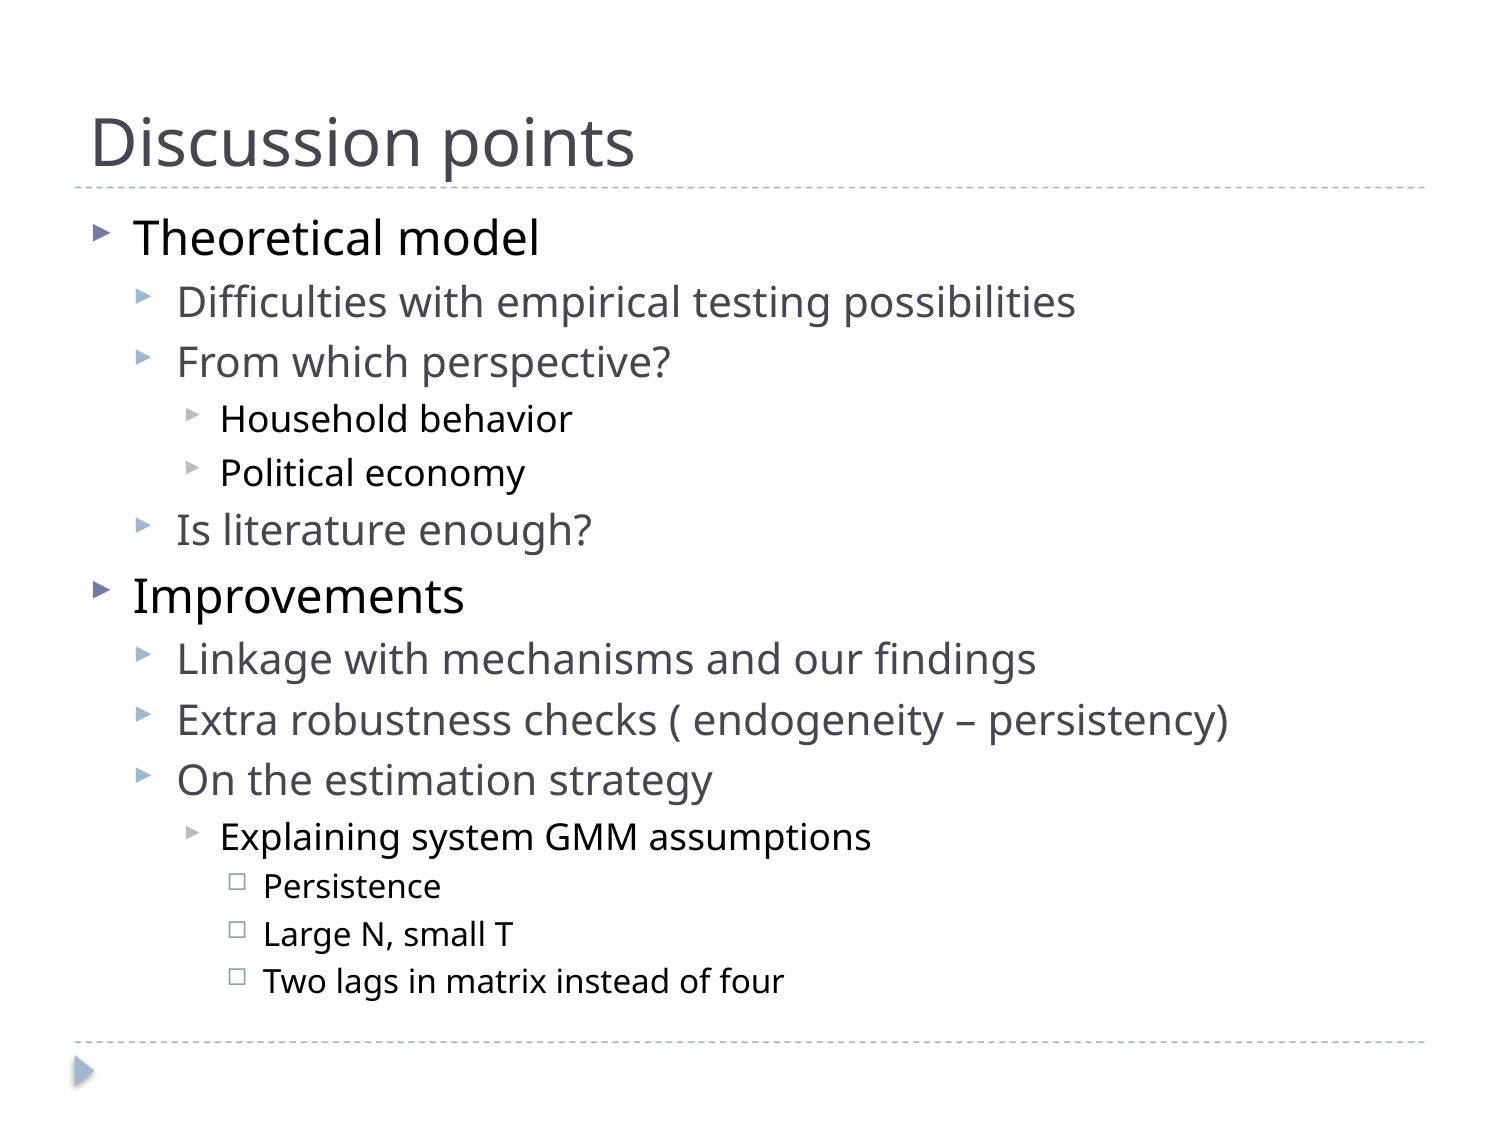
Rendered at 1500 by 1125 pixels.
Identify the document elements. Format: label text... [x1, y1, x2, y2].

list Theoretical model Difficulties with empirical testing possibilities From which perspective? Household behavior Political economy Is literature enough? Improvements Linkage with mechanisms and our findings Extra robustness checks ( endogeneity – persistency) On the estimation strategy Explaining system GMM assumptions Persistence Large N, small T Two lags in matrix instead of four [75, 200, 1425, 1010]
title Discussion points [75, 24, 1425, 188]
